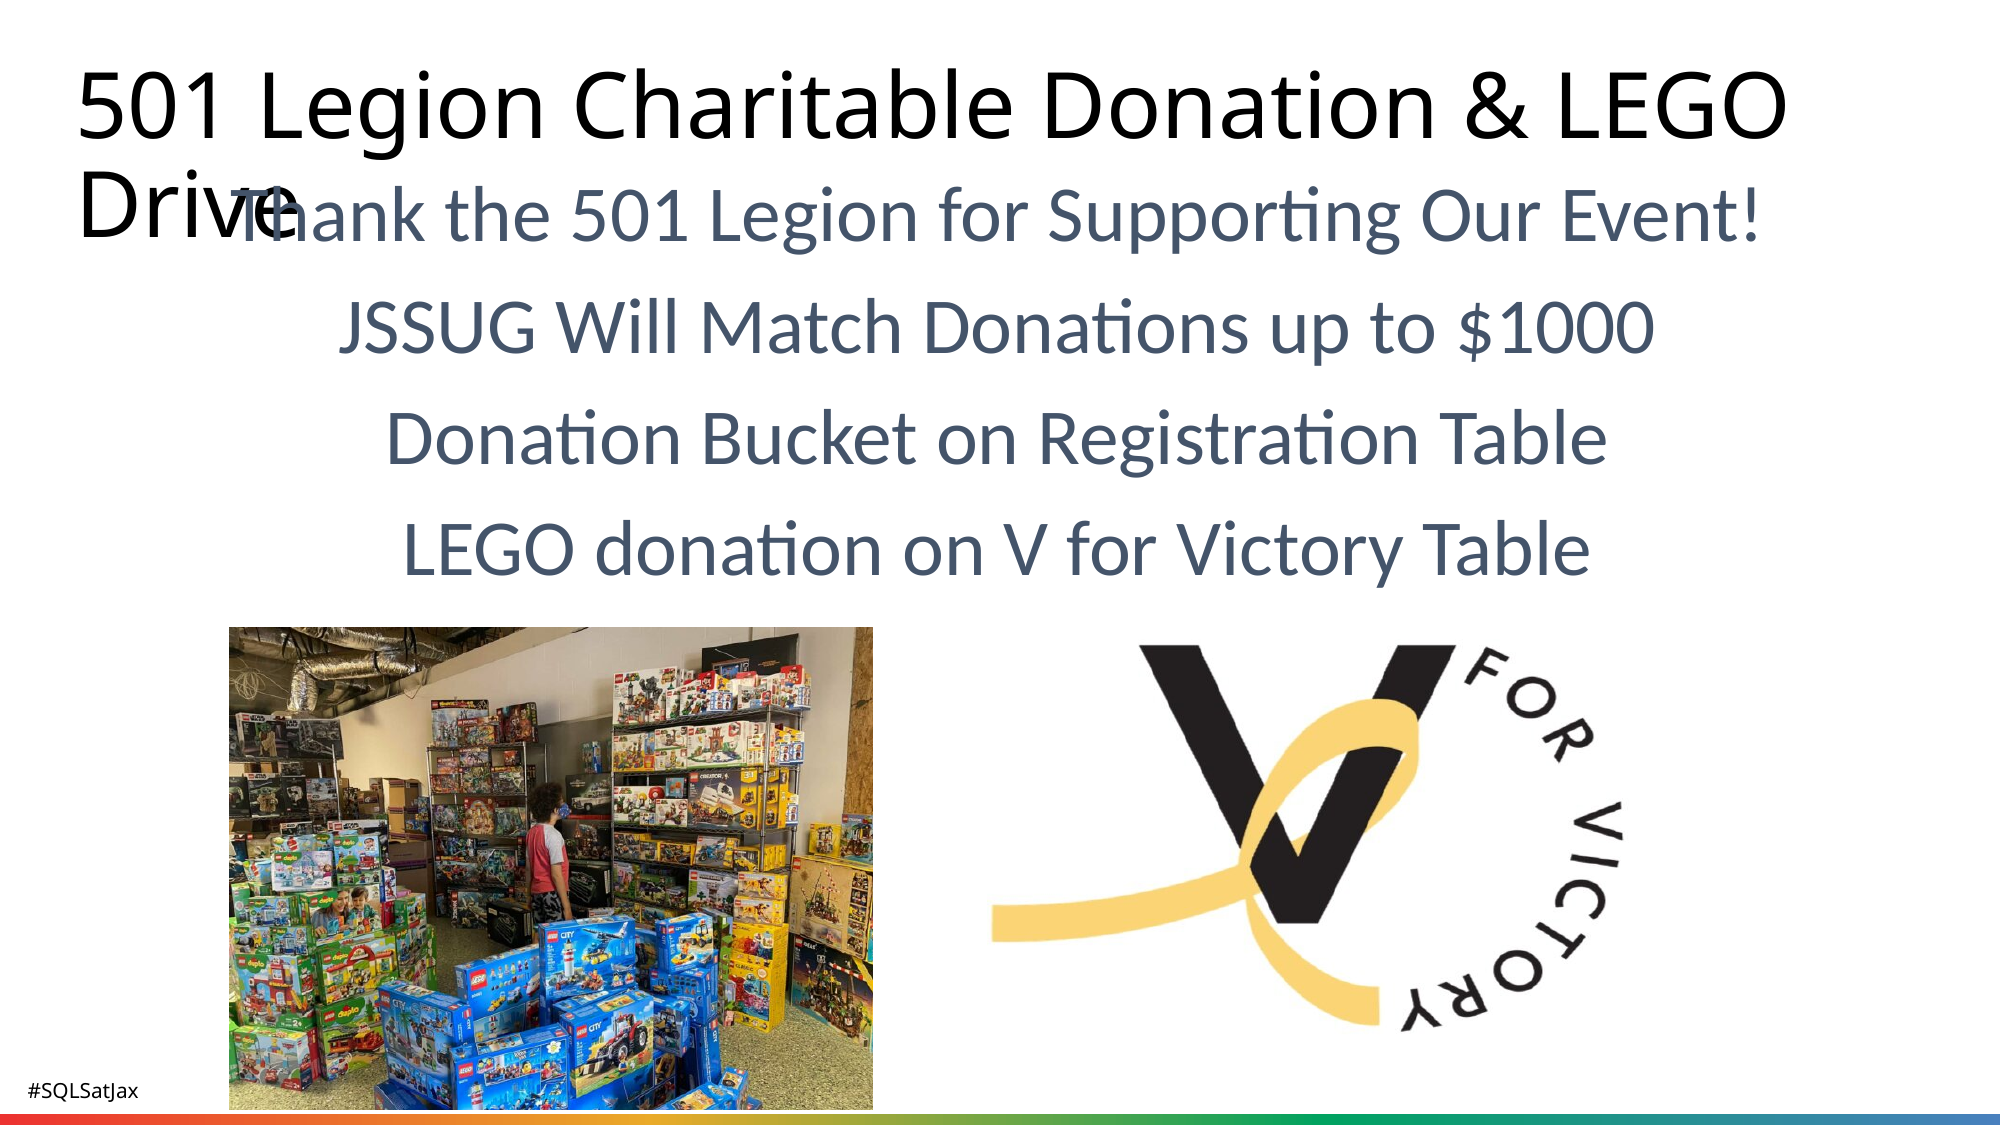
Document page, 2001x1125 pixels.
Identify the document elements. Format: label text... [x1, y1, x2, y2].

text_box Thank the 501 Legion for Supporting Our Event! JSSUG Will Match Donations up to $1000 Donation Bucket on Registration Table LEGO donation on V for Victory Table [60, 155, 1936, 662]
picture [229, 627, 873, 1110]
picture [987, 562, 1632, 1107]
text_box 501 Legion Charitable Donation & LEGO Drive [60, 52, 1938, 270]
